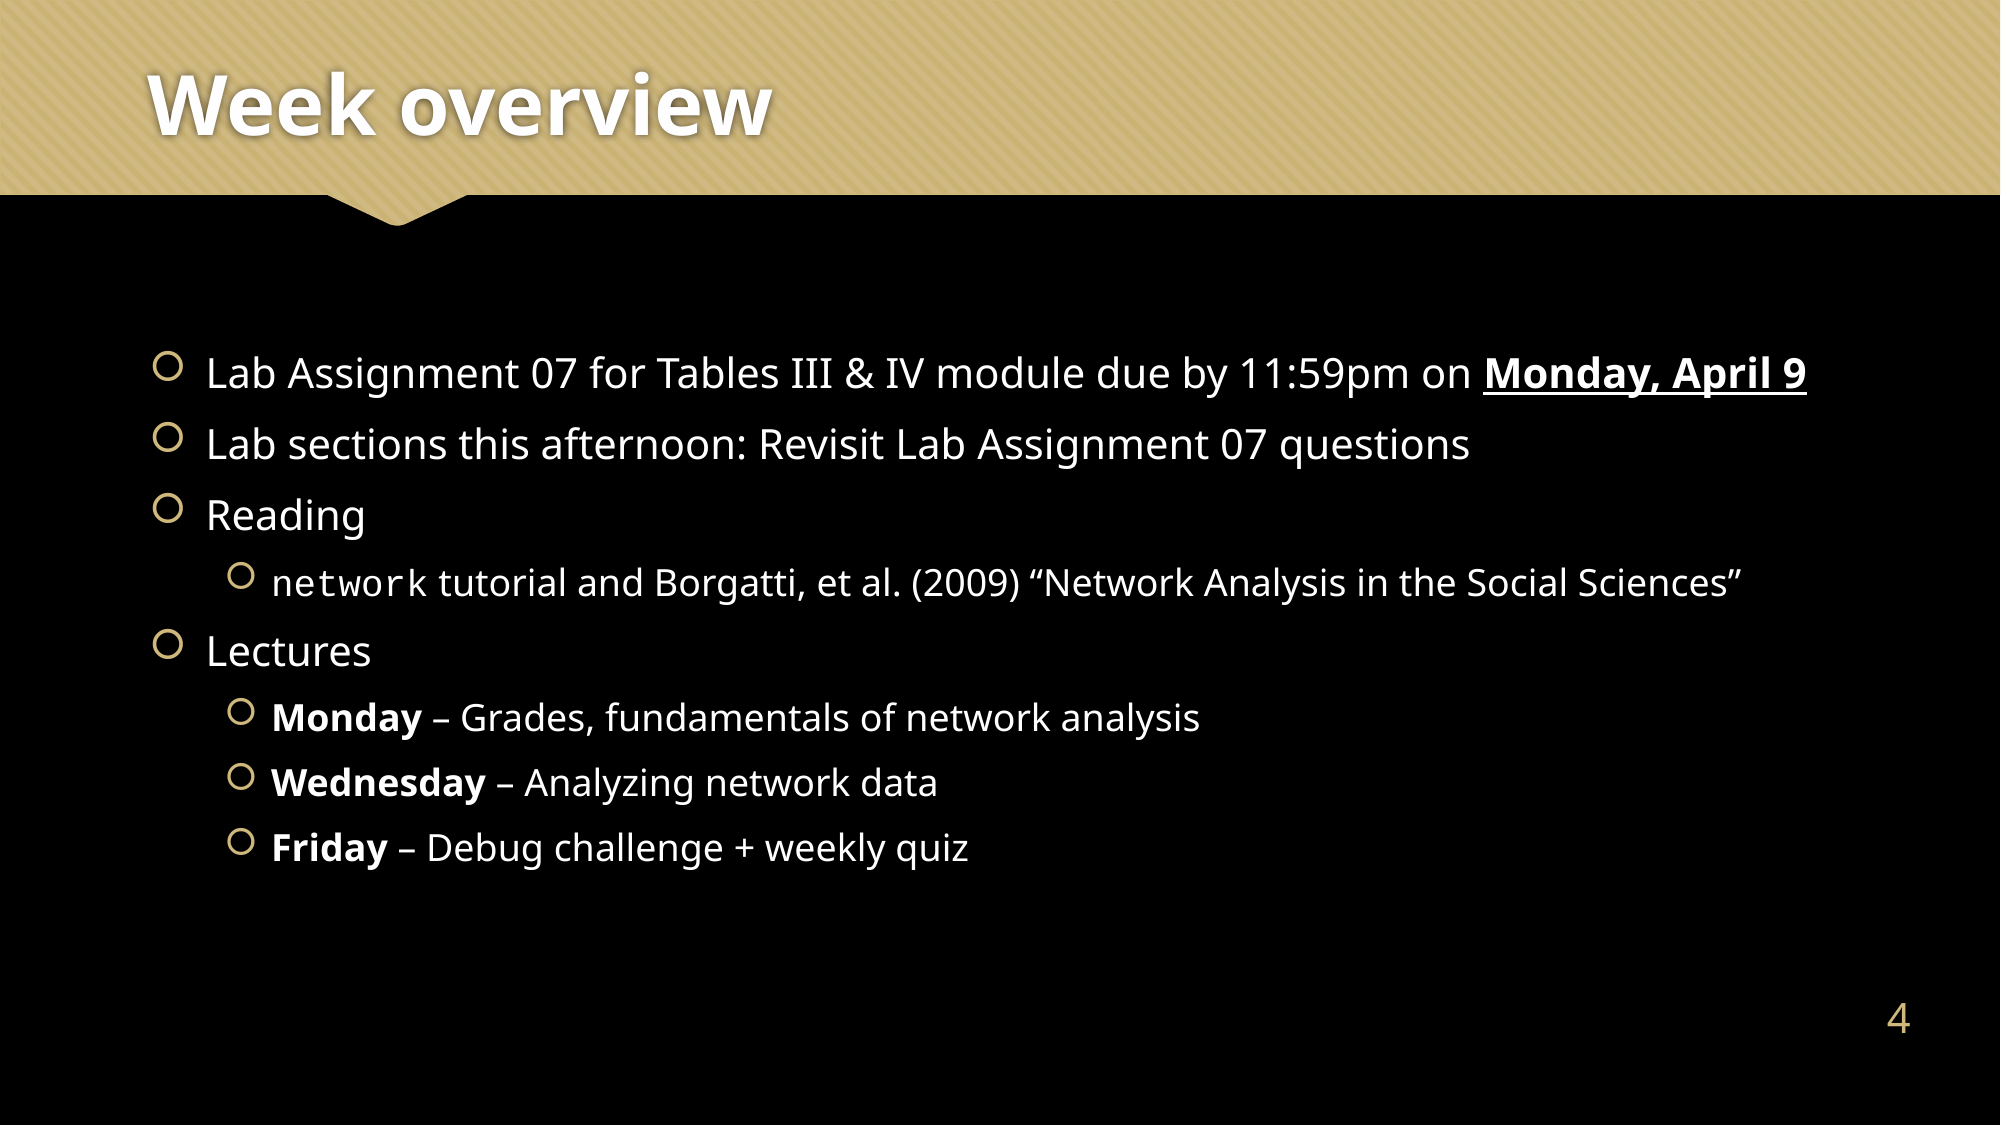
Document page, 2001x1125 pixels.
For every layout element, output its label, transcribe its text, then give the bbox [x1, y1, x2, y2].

title Week overview [132, 0, 1868, 160]
slide_number 3 [1751, 970, 1926, 1051]
list Lab Assignment 07 for Tables III & IV module due by 11:59pm on Monday, April 9 Lab sections this afternoon: Revisit Lab Assignment 07 questions Reading network tutorial and Borgatti, et al. (2009) “Network Analysis in the Social Sciences” Lectures Monday – Grades, fundamentals of network analysis Wednesday – Analyzing network data Friday – Debug challenge + weekly quiz [134, 233, 1866, 983]
